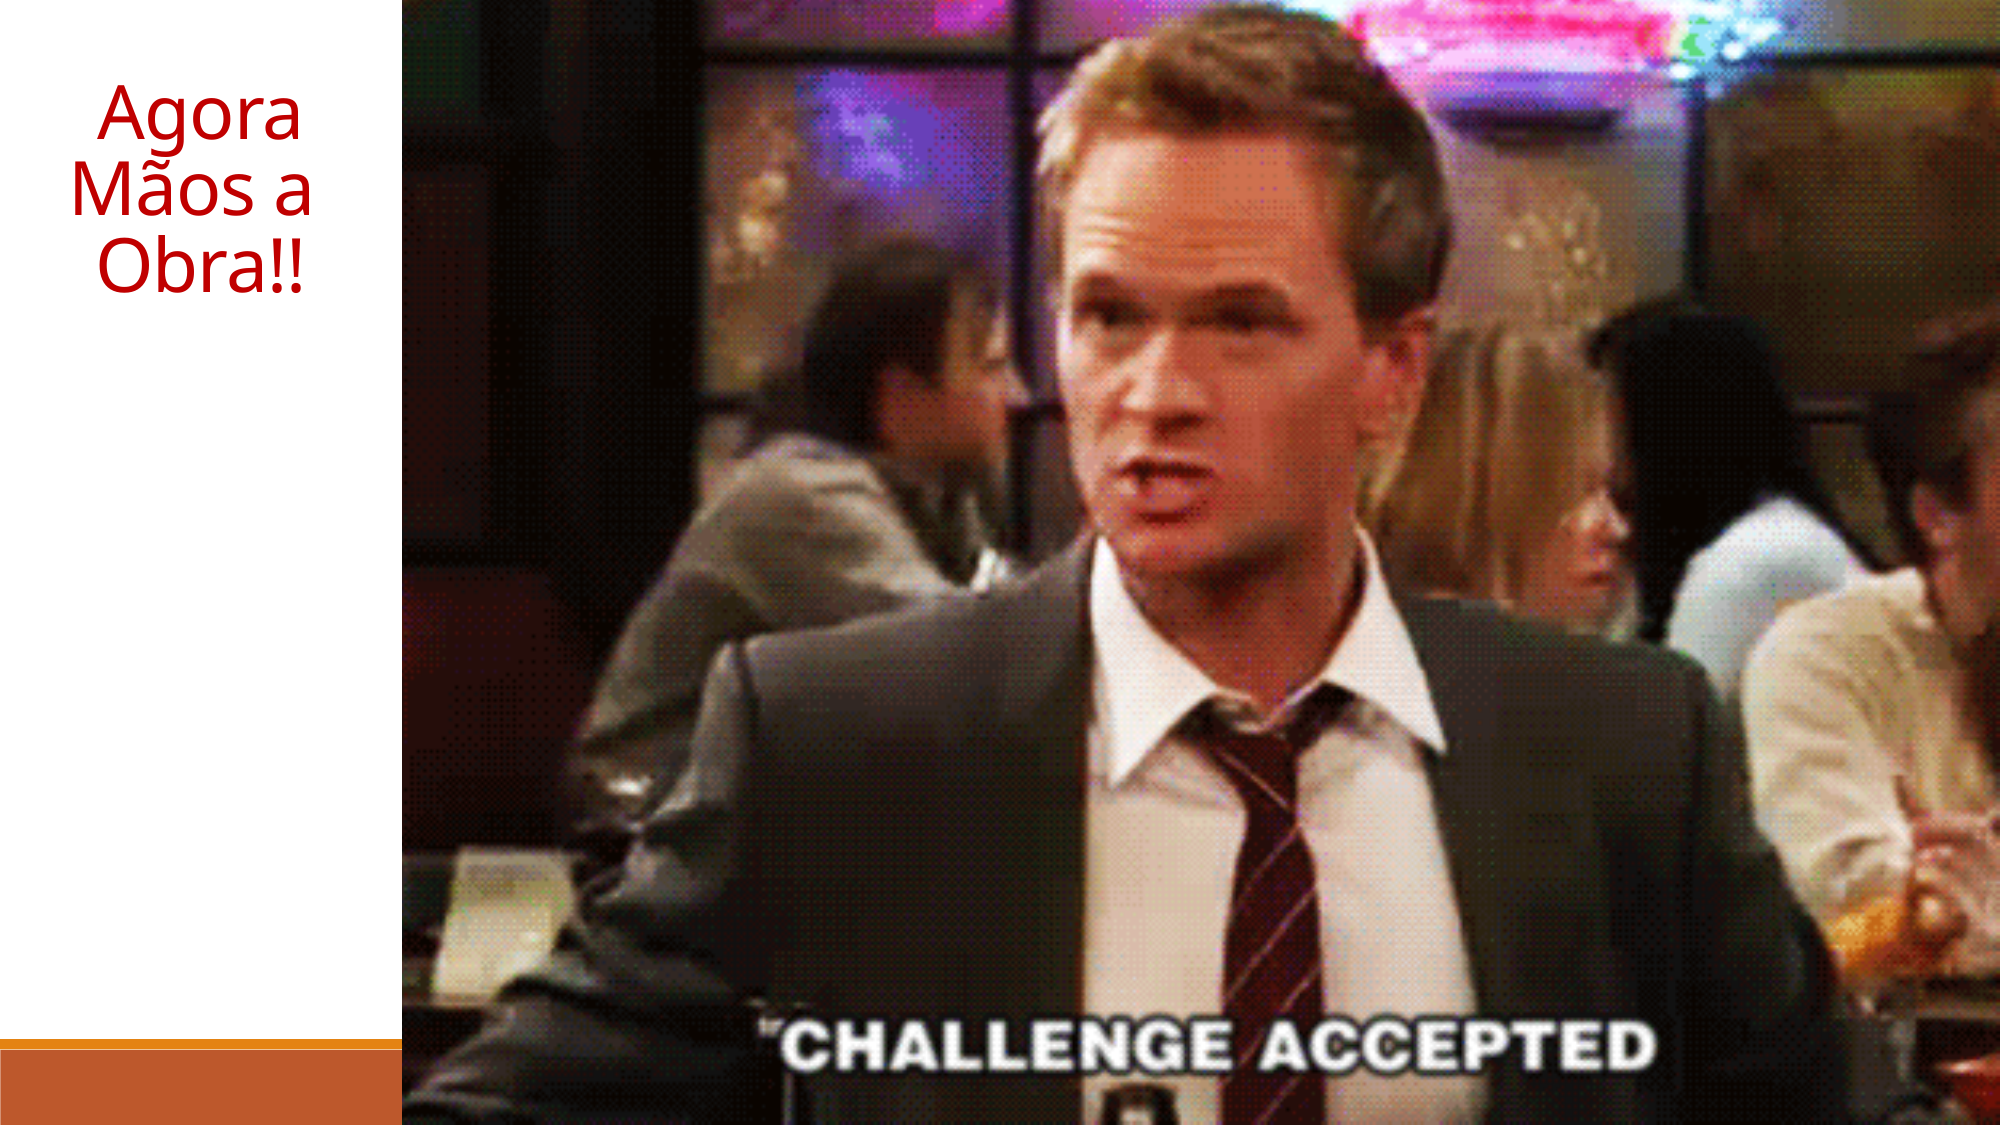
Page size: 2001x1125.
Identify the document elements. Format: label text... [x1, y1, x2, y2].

picture [401, 0, 2000, 1125]
title Agora Mãos a Obra!! [0, 50, 398, 316]
